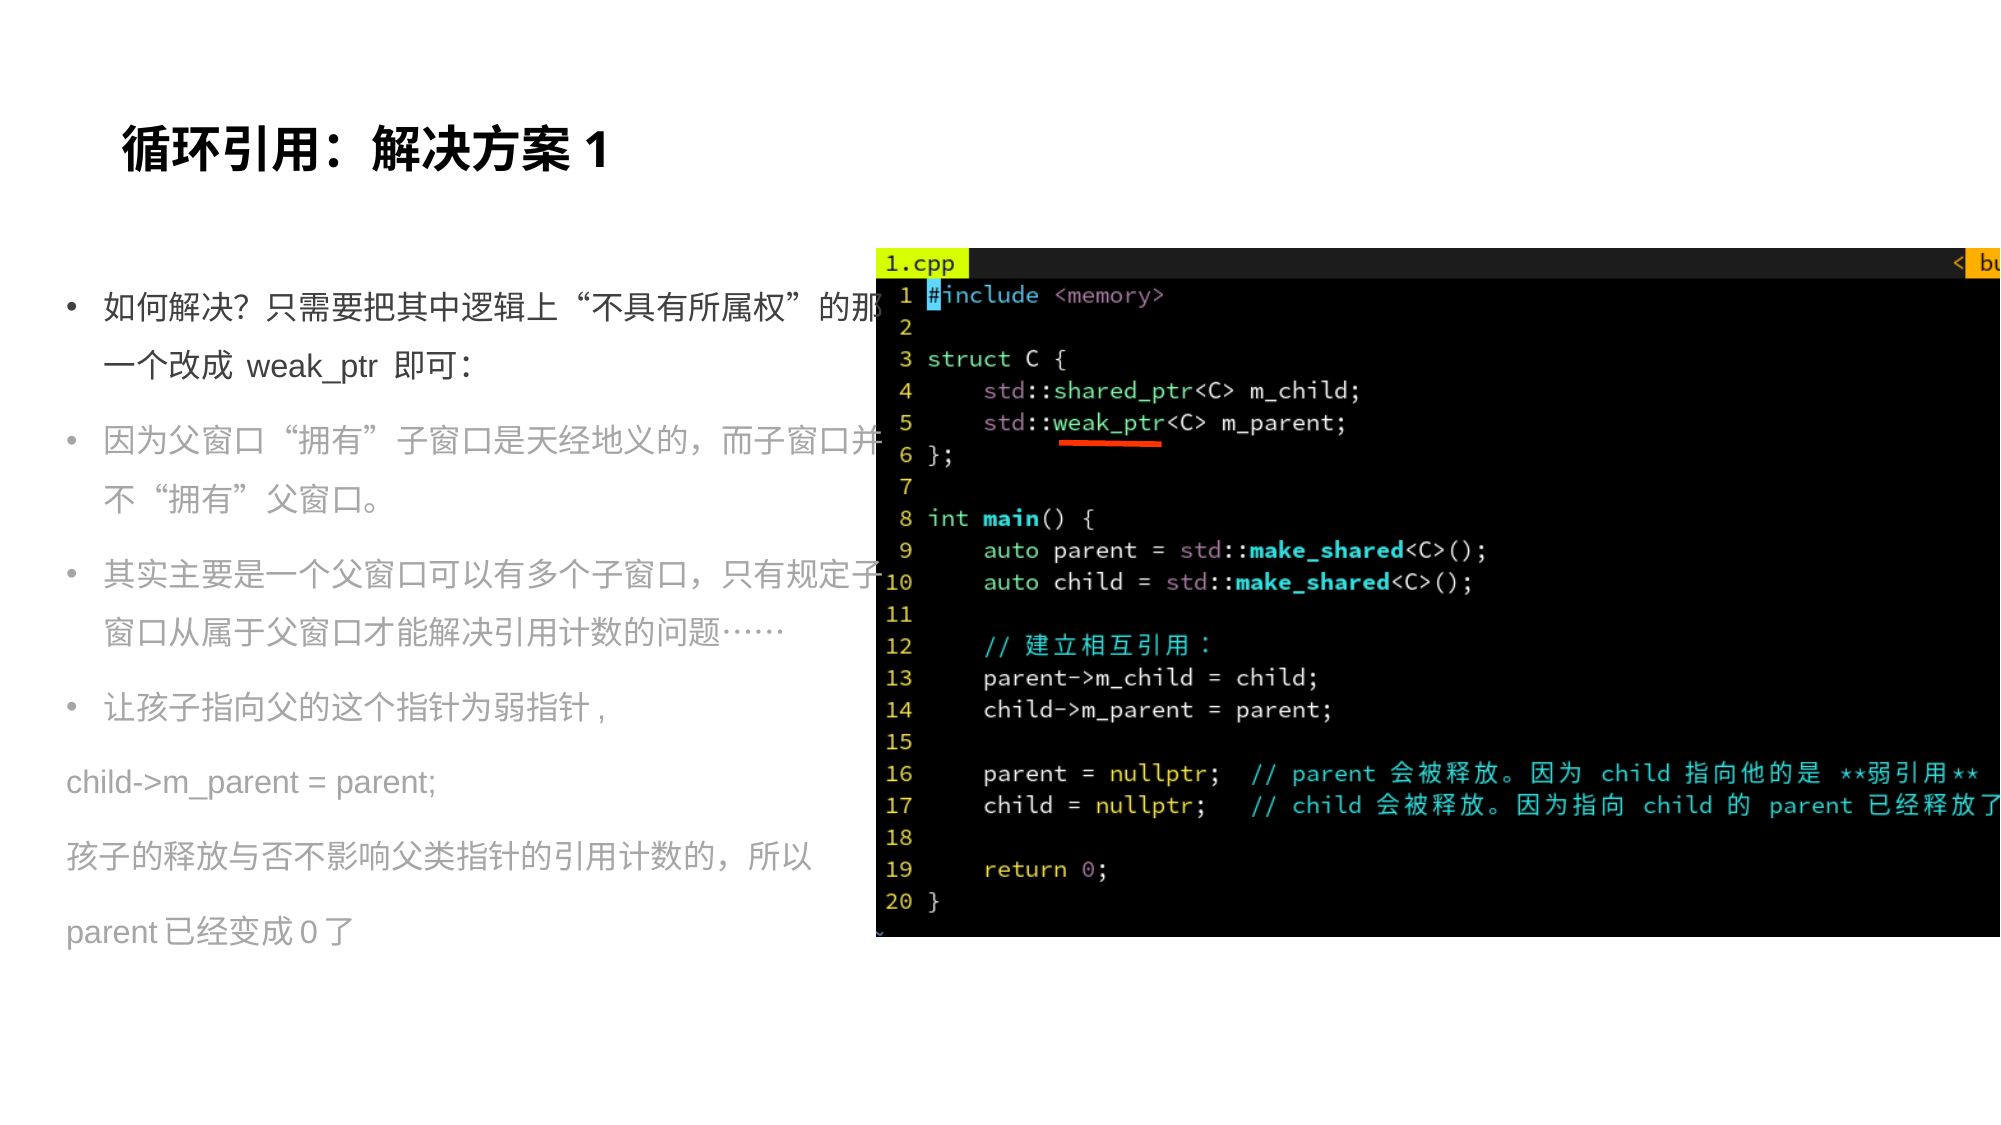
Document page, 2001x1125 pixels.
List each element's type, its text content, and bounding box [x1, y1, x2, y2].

list 如何解决？只需要把其中逻辑上“不具有所属权”的那一个改成 weak_ptr 即可： 因为父窗口“拥有”子窗口是天经地义的，而子窗口并不“拥有”父窗口。 其实主要是一个父窗口可以有多个子窗口，只有规定子窗口从属于父窗口才能解决引用计数的问题…… 让孩子指向父的这个指针为弱指针, child->m_parent = parent; 孩子的释放与否不影响父类指针的引用计数的，所以 parent已经变成0了 [50, 259, 901, 974]
title 循环引用：解决方案1 [106, 42, 1832, 259]
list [876, 248, 2000, 937]
